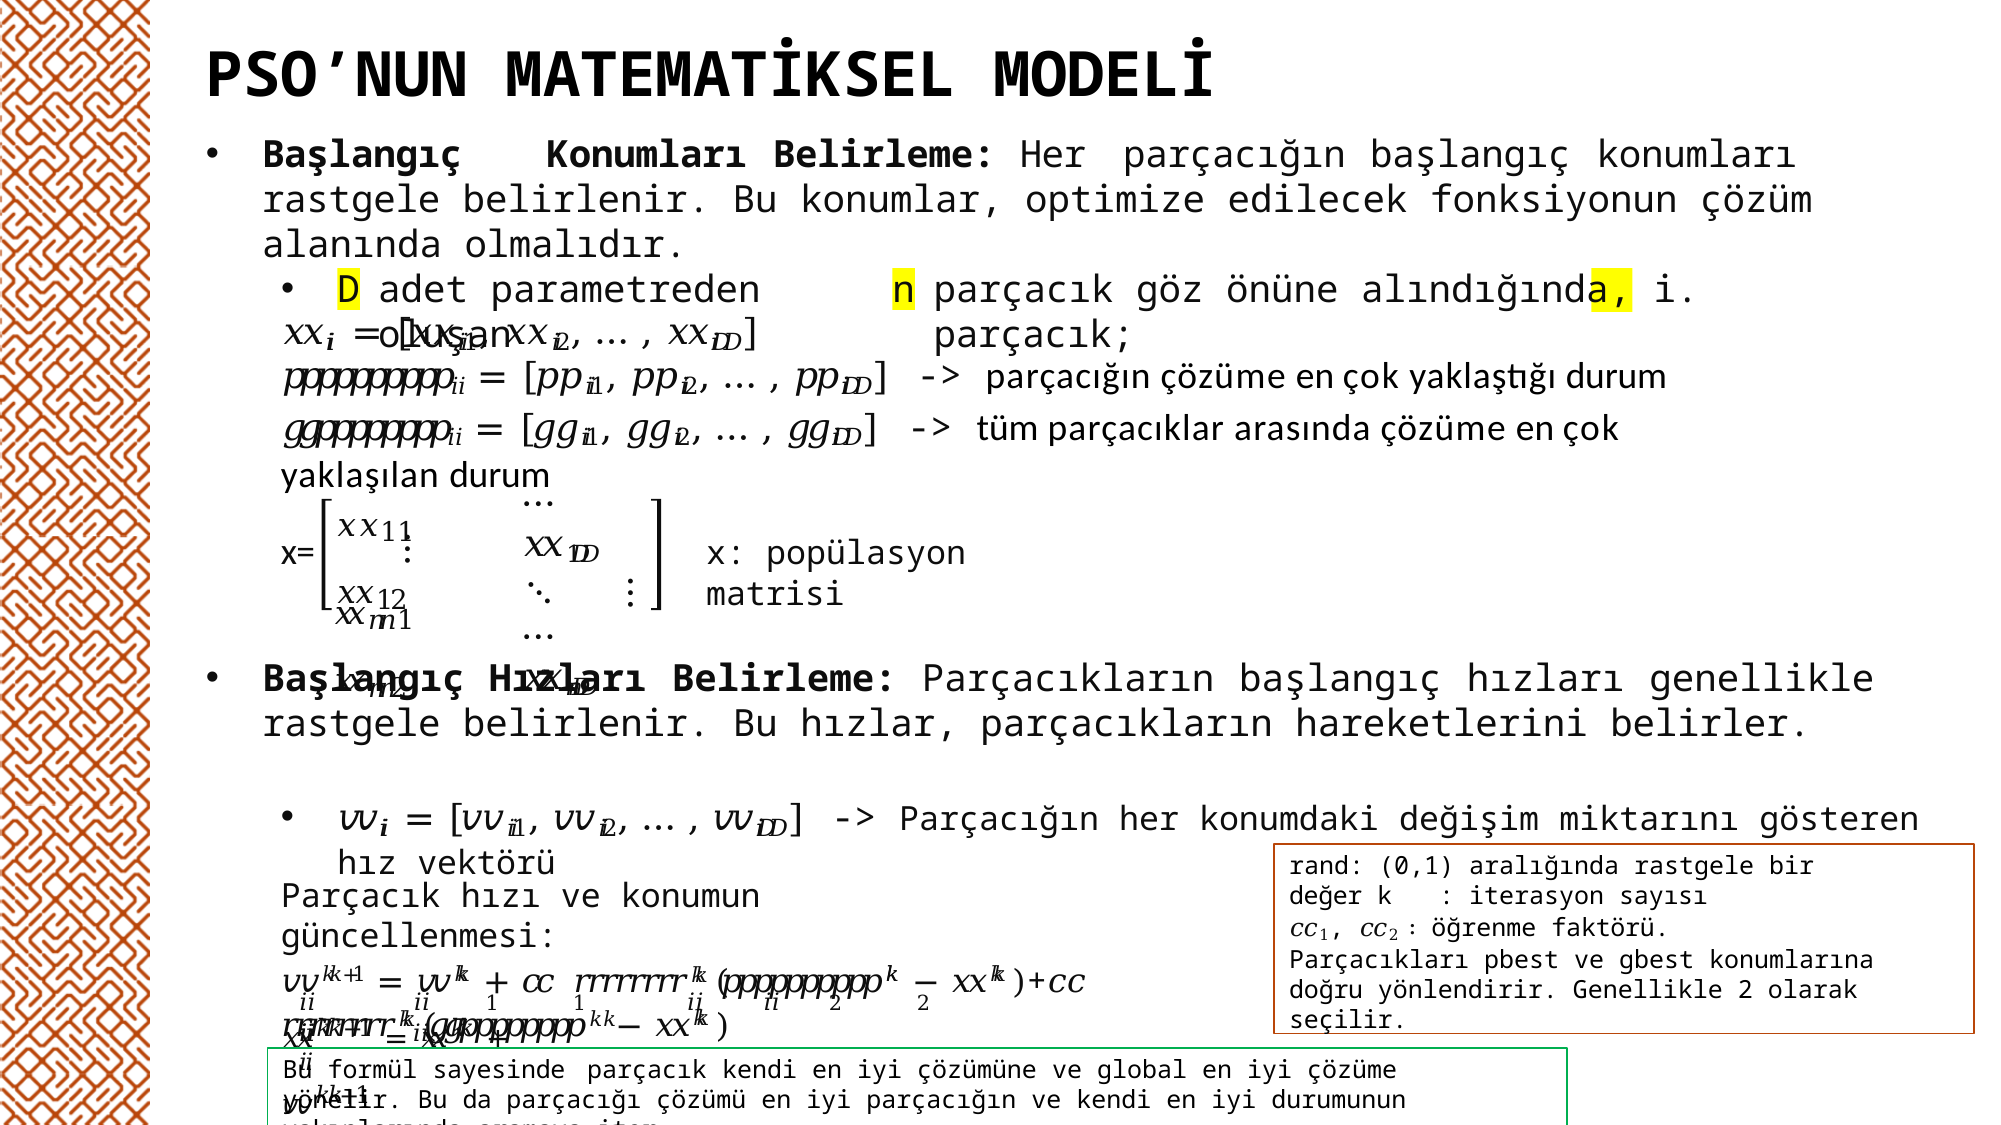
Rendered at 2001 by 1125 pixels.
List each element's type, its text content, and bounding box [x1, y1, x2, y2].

text_box Parçacık hızı ve konumun güncellenmesi: [278, 872, 995, 954]
text_box 𝑣𝑣𝑘𝑘+1 = 𝑣𝑣𝑘𝑘 + 𝑐𝑐 𝑟𝑟𝑟𝑟𝑟𝑟𝑟𝑟𝑘𝑘 (𝑝𝑝𝑝𝑝𝑝𝑝𝑝𝑝𝑝𝑝𝑘𝑘 − 𝑥𝑥𝑘𝑘 )+𝑐𝑐 𝑟𝑟𝑟𝑟𝑟𝑟𝑟𝑟𝑘𝑘 (𝑔𝑔𝑝𝑝𝑝𝑝𝑝𝑝𝑝𝑝𝑘𝑘 − 𝑥𝑥𝑘𝑘 ) [274, 954, 1145, 1044]
text_box rand: (0,1) aralığında rastgele bir değer k : iterasyon sayısı 𝑐𝑐1, 𝑐𝑐2 ∶ öğrenme faktörü. Parçacıkları pbest ve gbest konumlarına doğru yönlendirir. Genellikle 2 olarak seçilir. [1274, 843, 1974, 1034]
text_box Başlangıç Hızları Belirleme: Parçacıkların başlangıç hızları genellikle rastgele belirlenir. Bu hızlar, parçacıkların hareketlerini belirler. 𝑣𝑣𝑖𝑖 = [𝑣𝑣𝑖𝑖1, 𝑣𝑣𝑖𝑖2, … , 𝑣𝑣𝑖𝑖𝐷𝐷] -> Parçacığın her konumdaki değişim miktarını gösteren hız vektörü [201, 651, 1934, 881]
text_box ⋮ [400, 519, 416, 567]
text_box [657, 498, 662, 611]
title PSO’NUN MATEMATİKSEL MODELİ [154, 32, 1952, 223]
text_box 𝑥𝑥𝑖𝑖 = [𝑥𝑥𝑖𝑖1, 𝑥𝑥𝑖𝑖2, … , 𝑥𝑥𝑖𝑖𝐷𝐷] 𝑝𝑝𝑝𝑝𝑝𝑝𝑝𝑝𝑝𝑝𝑖𝑖 = [𝑝𝑝𝑖𝑖1, 𝑝𝑝𝑖𝑖2, … , 𝑝𝑝𝑖𝑖𝐷𝐷] -> parçacığın çözüme en çok yaklaştığı durum 𝑔𝑔𝑝𝑝𝑝𝑝𝑝𝑝𝑝𝑝𝑖𝑖 = [𝑔𝑔𝑖𝑖1, 𝑔𝑔𝑖𝑖2, … , 𝑔𝑔𝑖𝑖𝐷𝐷] -> tüm parçacıklar arasında çözüme en çok yaklaşılan durum [274, 308, 1715, 496]
text_box 𝑥𝑥𝑘𝑘+1 = 𝑥𝑥𝑘𝑘 + 𝑣𝑣𝑘𝑘+1 [274, 984, 543, 1047]
text_box Bu formül sayesinde parçacık kendi en iyi çözümüne ve global en iyi çözüme yönelir. Bu da parçacığı çözümü en iyi parçacığın ve kendi en iyi durumunun yakınlarında aramaya iter. [267, 1047, 1568, 1125]
text_box Başlangıç Konumları Belirleme: Her parçacığın başlangıç konumları rastgele belirlenir. Bu konumlar, optimize edilecek fonksiyonun çözüm alanında olmalıdır. [203, 127, 1932, 265]
text_box n [892, 268, 915, 308]
text_box x: popülasyon matrisi [704, 529, 1092, 612]
text_box parçacık göz önüne alındığında, i. parçacık; [931, 262, 1841, 355]
text_box 𝑥𝑥𝑛𝑛1 𝑥𝑥𝑛𝑛2 [324, 571, 491, 651]
text_box [321, 498, 326, 611]
text_box 𝑥𝑥11 𝑥𝑥12 [326, 483, 489, 571]
picture [0, 0, 150, 1125]
text_box ⋯ 𝑥𝑥1𝐷𝐷 ⋱ ⋮ ⋯ 𝑥𝑥𝑛𝑛𝐷𝐷 [514, 475, 657, 651]
text_box x= [278, 525, 320, 573]
text_box adet parametreden oluşan [278, 262, 874, 308]
